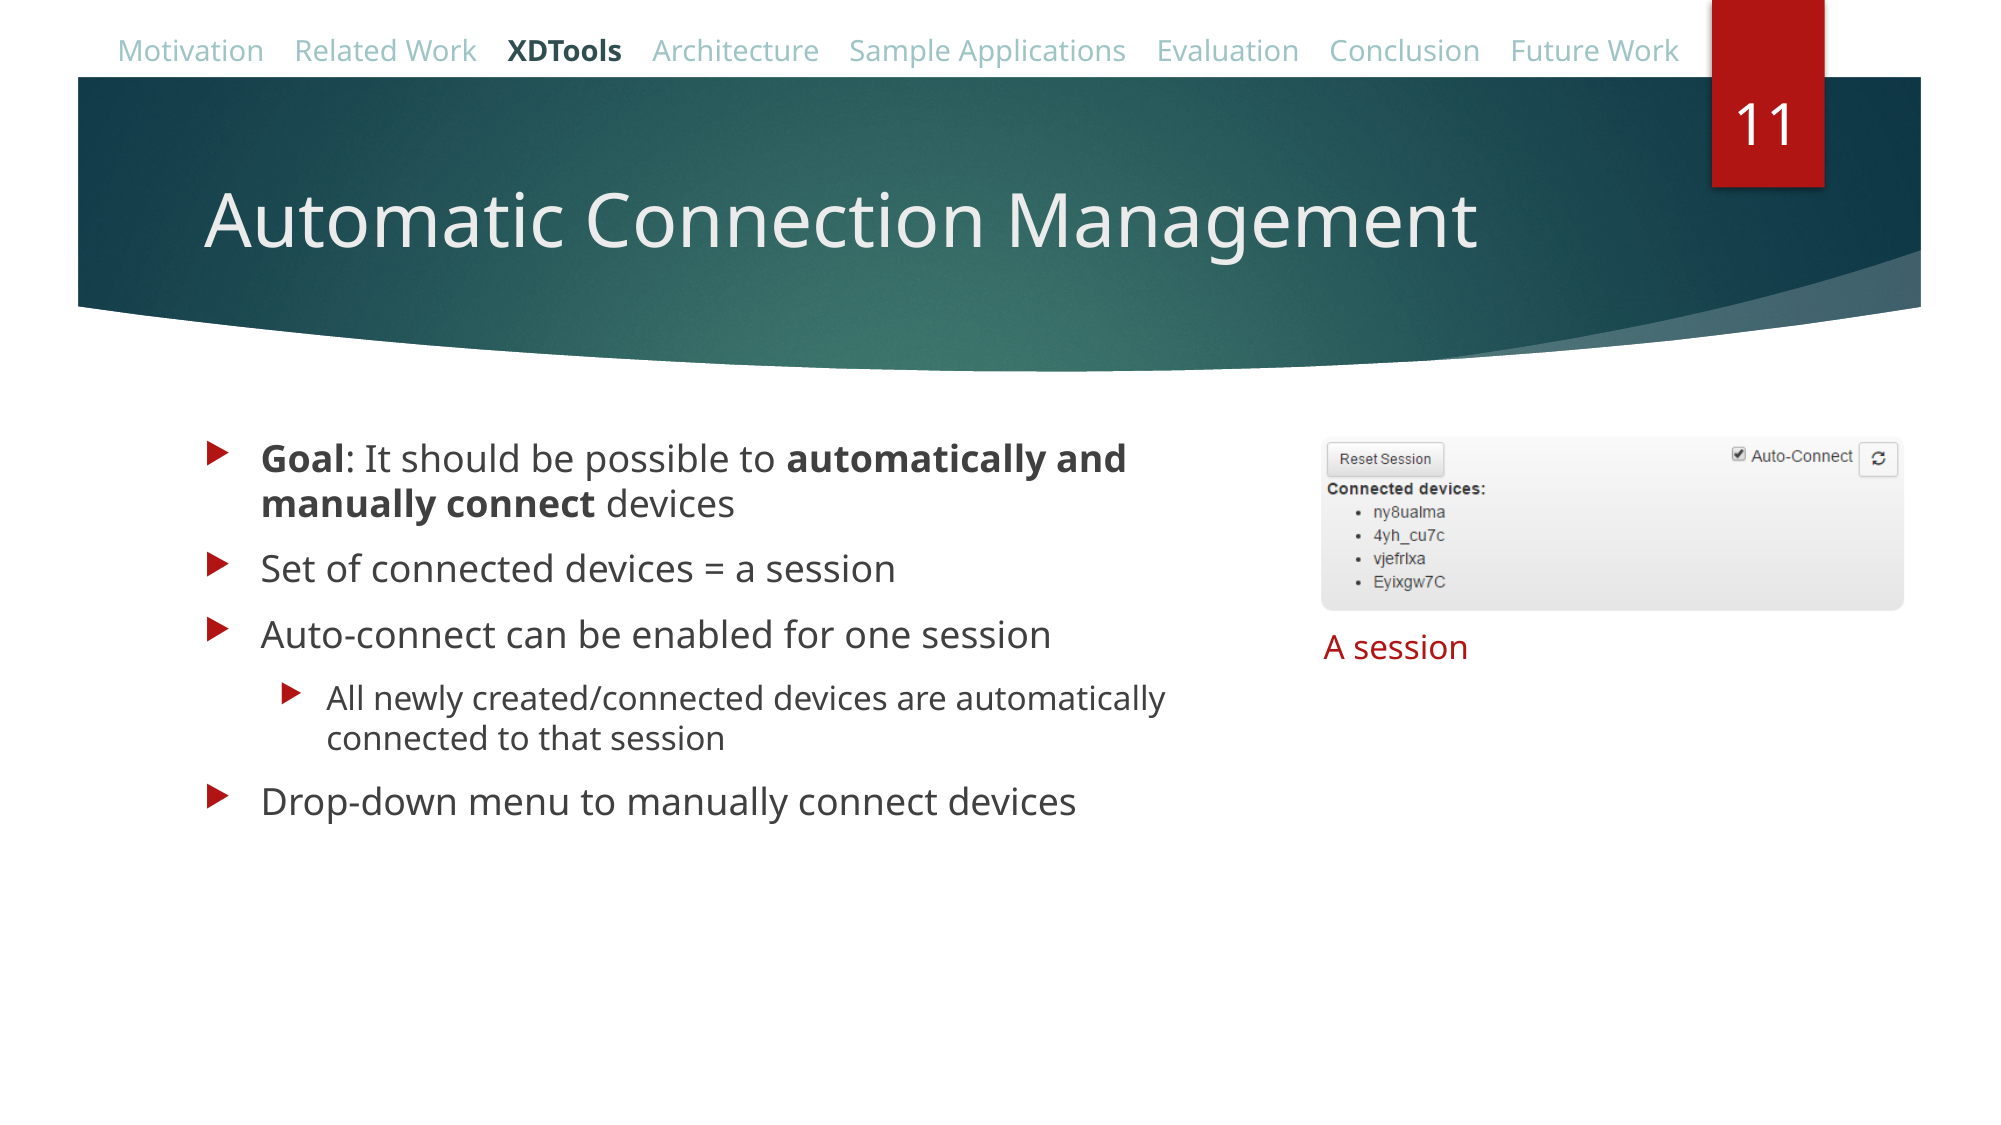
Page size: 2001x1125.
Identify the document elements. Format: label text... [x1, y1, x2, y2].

text_box A session [1308, 618, 1484, 674]
title Automatic Connection Management [189, 159, 1638, 276]
text_box Motivation Related Work XDTools Architecture Sample Applications Evaluation Conclusion Future Work [102, 25, 1696, 76]
picture [1320, 426, 1910, 620]
slide_number 11 [1698, 48, 1836, 175]
list Goal: It should be possible to automatically and manually connect devices Set of connected devices = a session Auto-connect can be enabled for one session All newly created/connected devices are automatically connected to that session Drop-down menu to manually connect devices [189, 427, 1309, 988]
